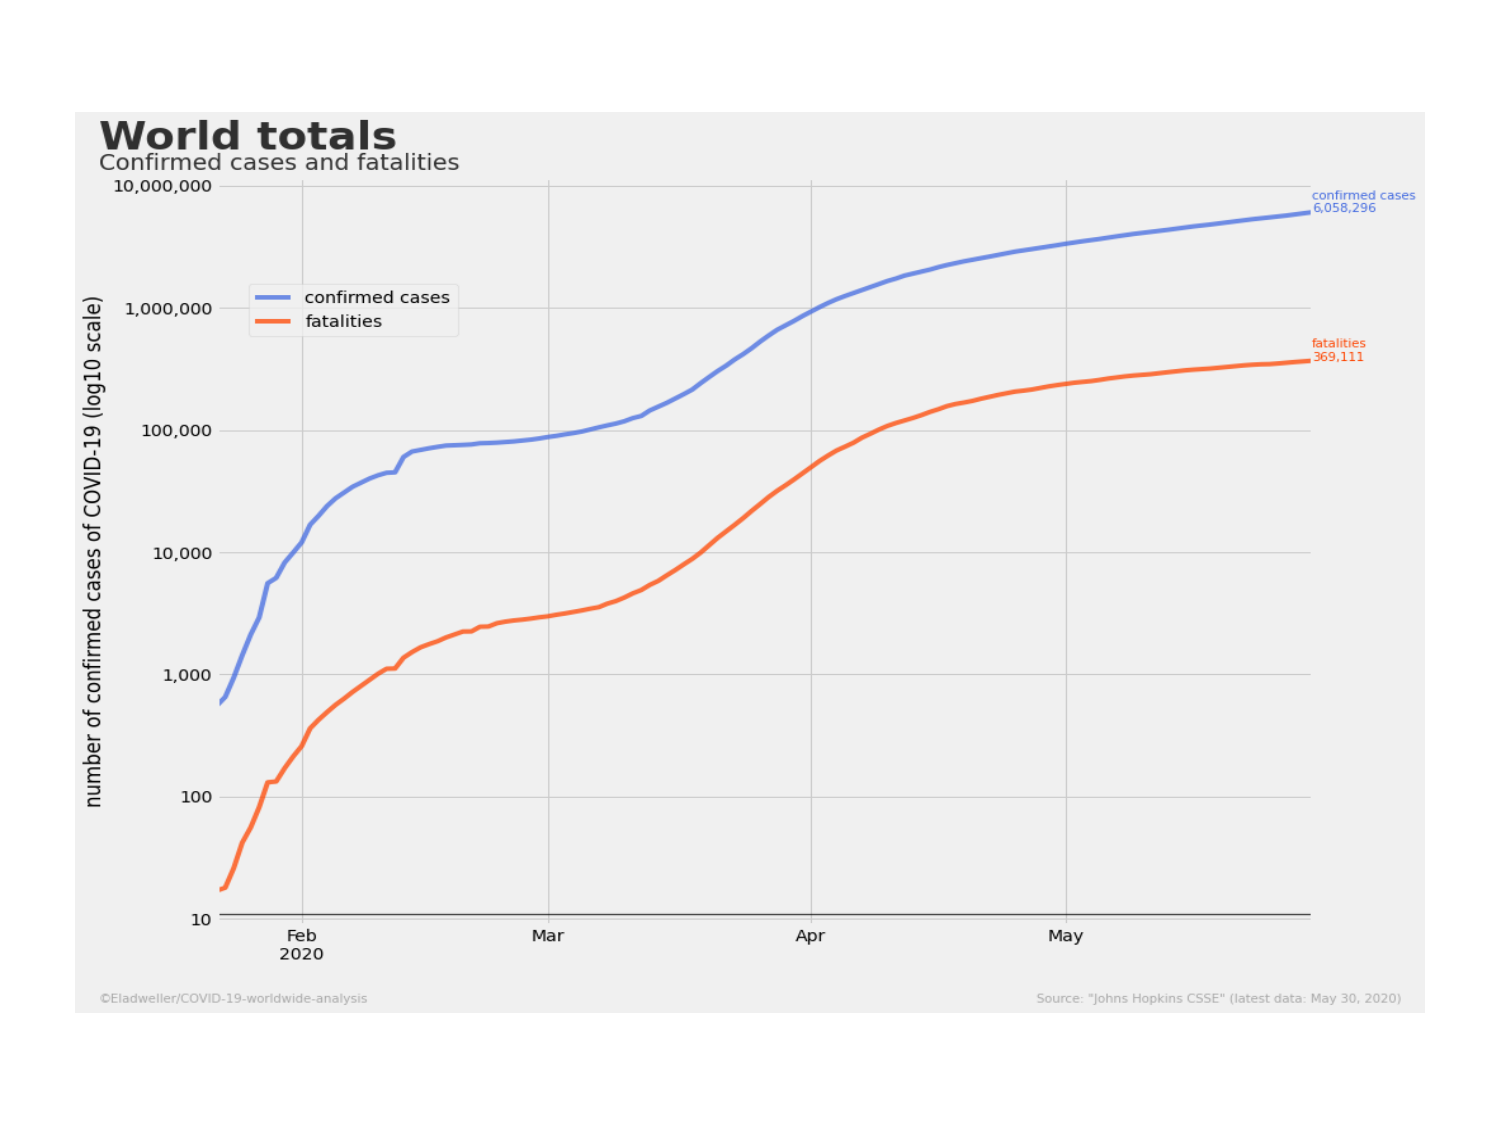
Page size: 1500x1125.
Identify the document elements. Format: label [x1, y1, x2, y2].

picture [74, 112, 1426, 1013]
